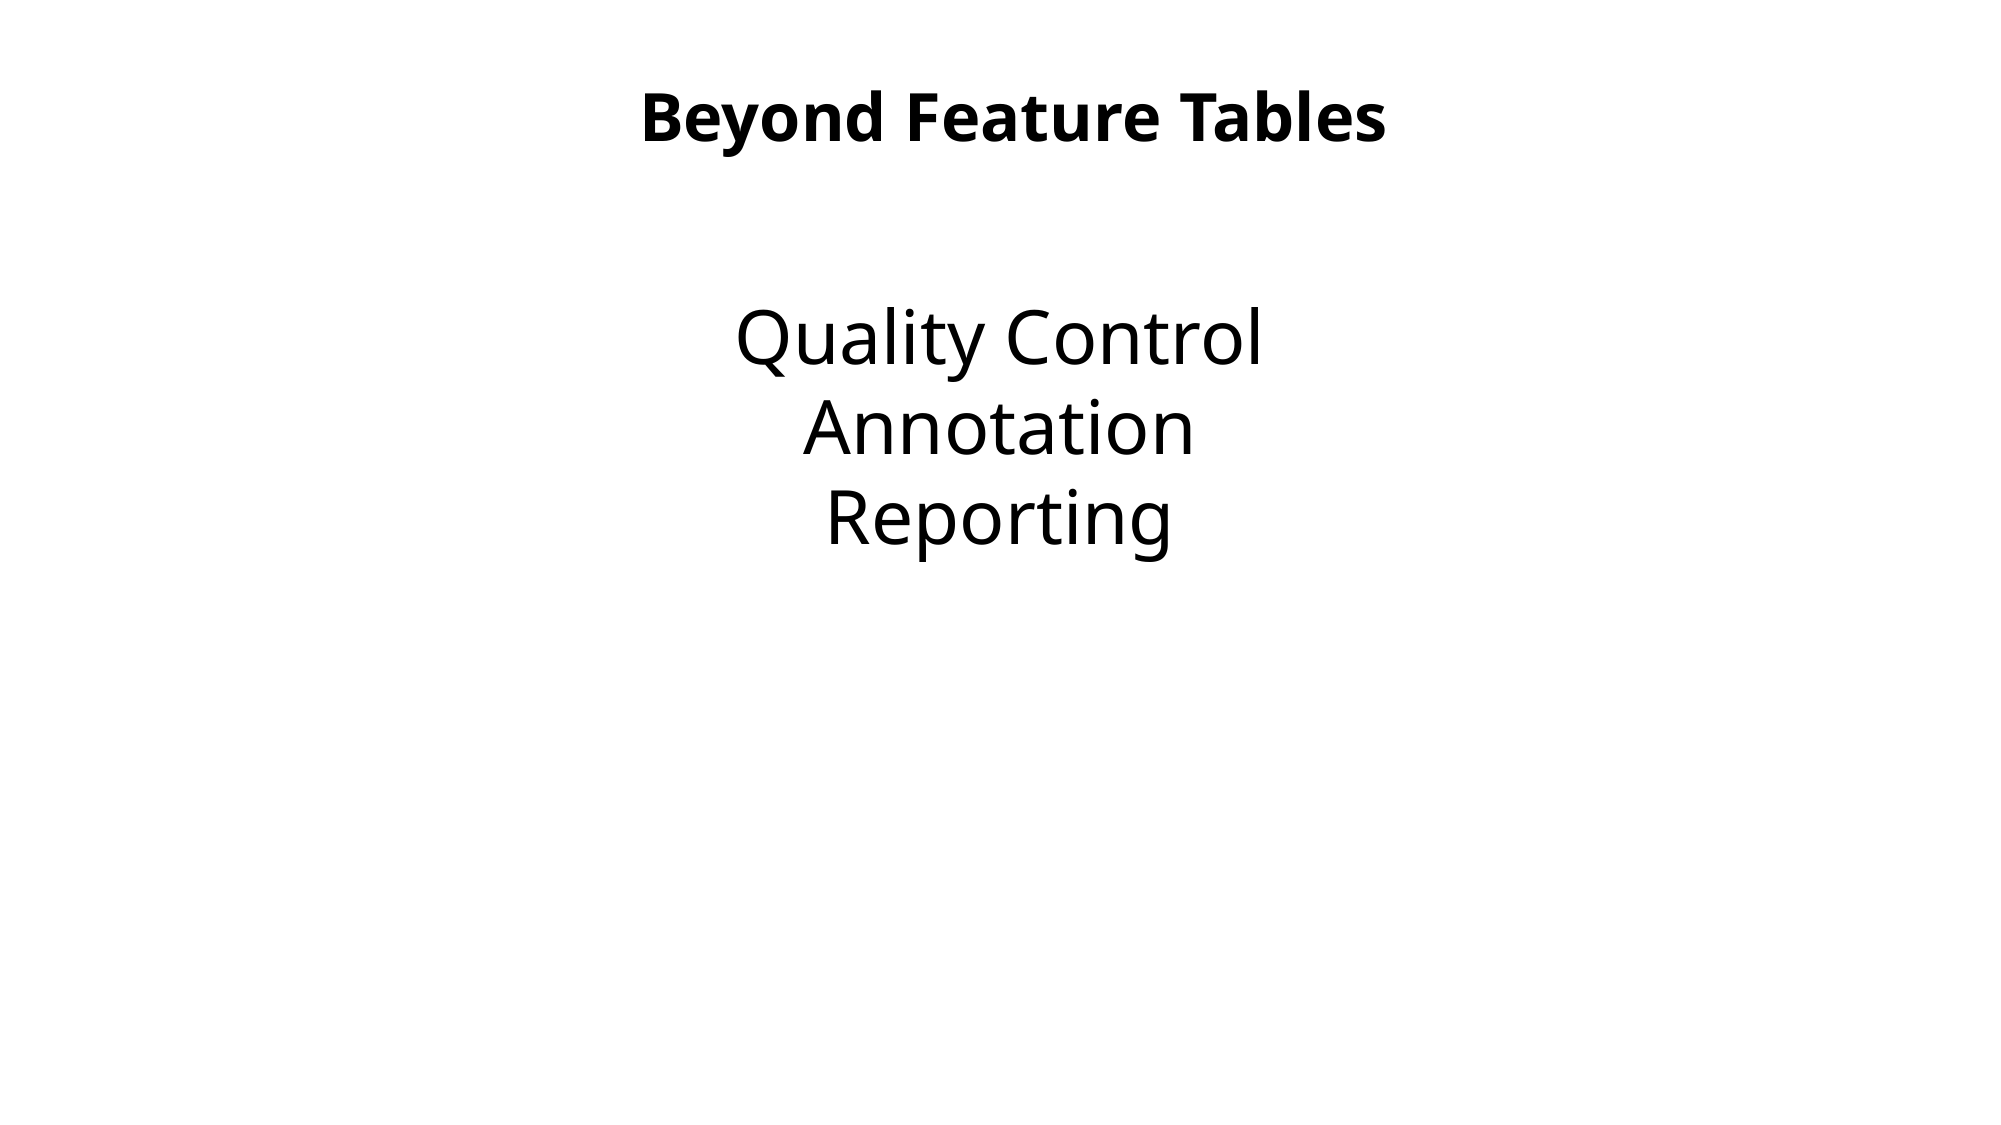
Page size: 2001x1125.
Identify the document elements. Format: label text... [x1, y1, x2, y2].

text_box Quality Control Annotation Reporting [414, 282, 1586, 567]
text_box Beyond Feature Tables [46, 0, 1906, 190]
